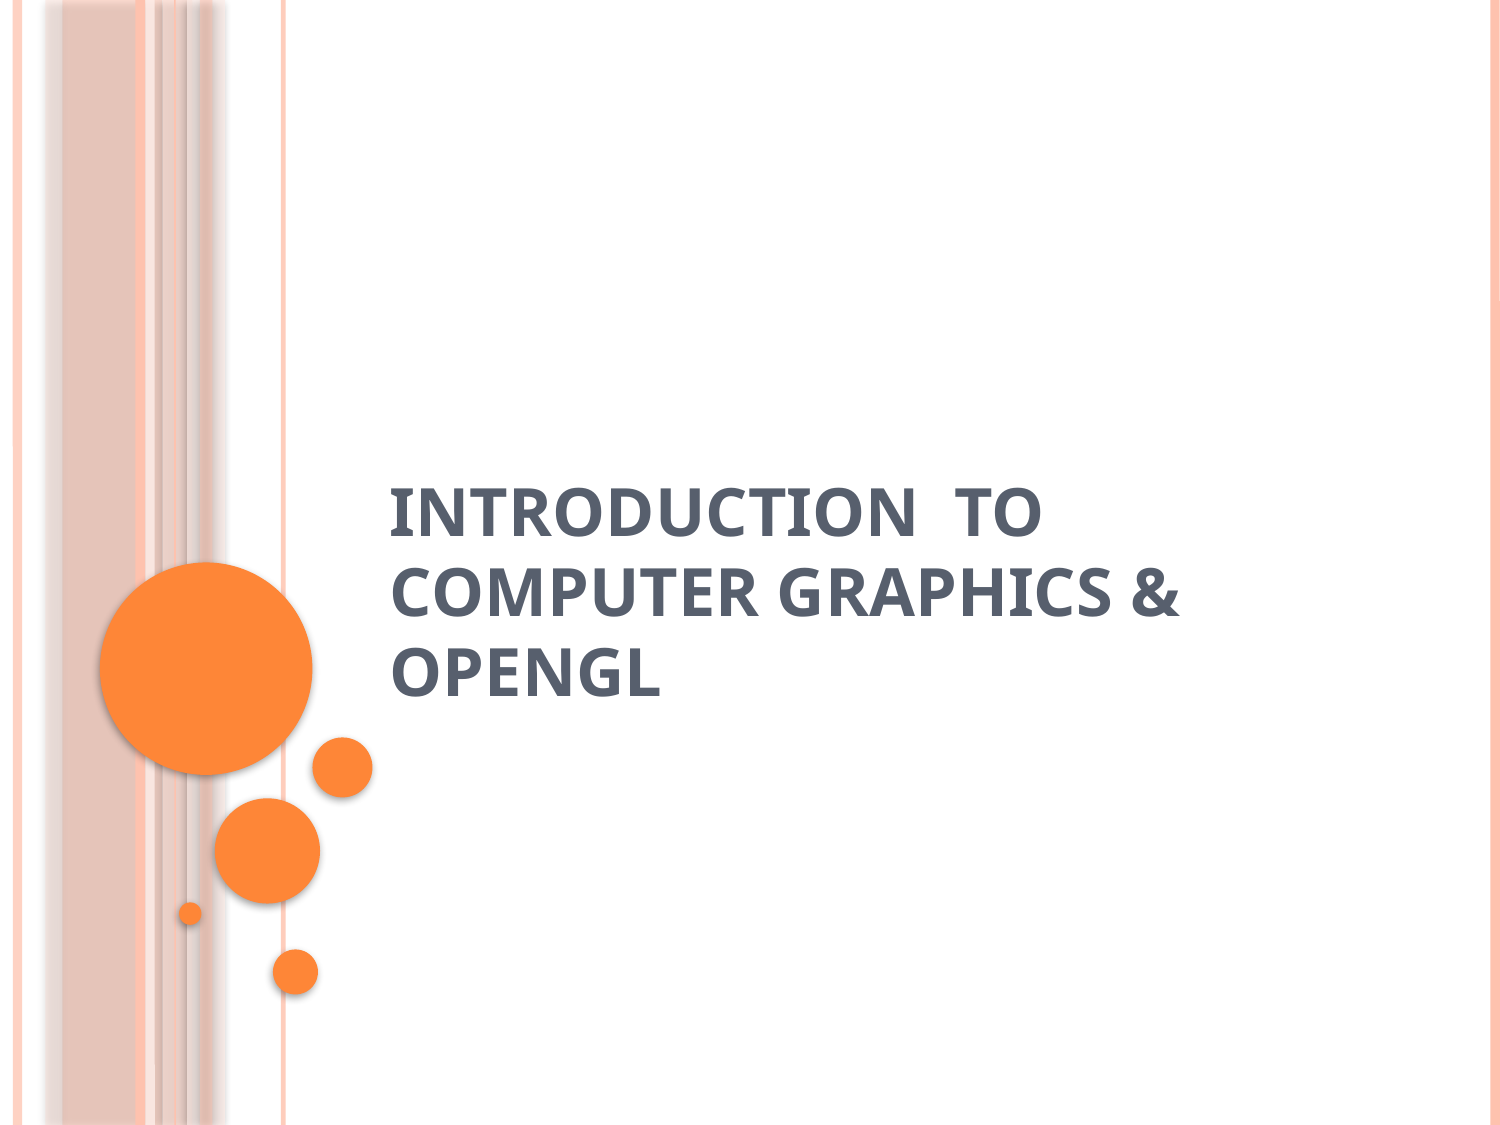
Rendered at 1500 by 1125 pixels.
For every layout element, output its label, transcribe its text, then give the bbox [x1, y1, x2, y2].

subtitle INTRODUCTION TO COMPUTER GRAPHICS & OPENGL [375, 462, 1388, 638]
